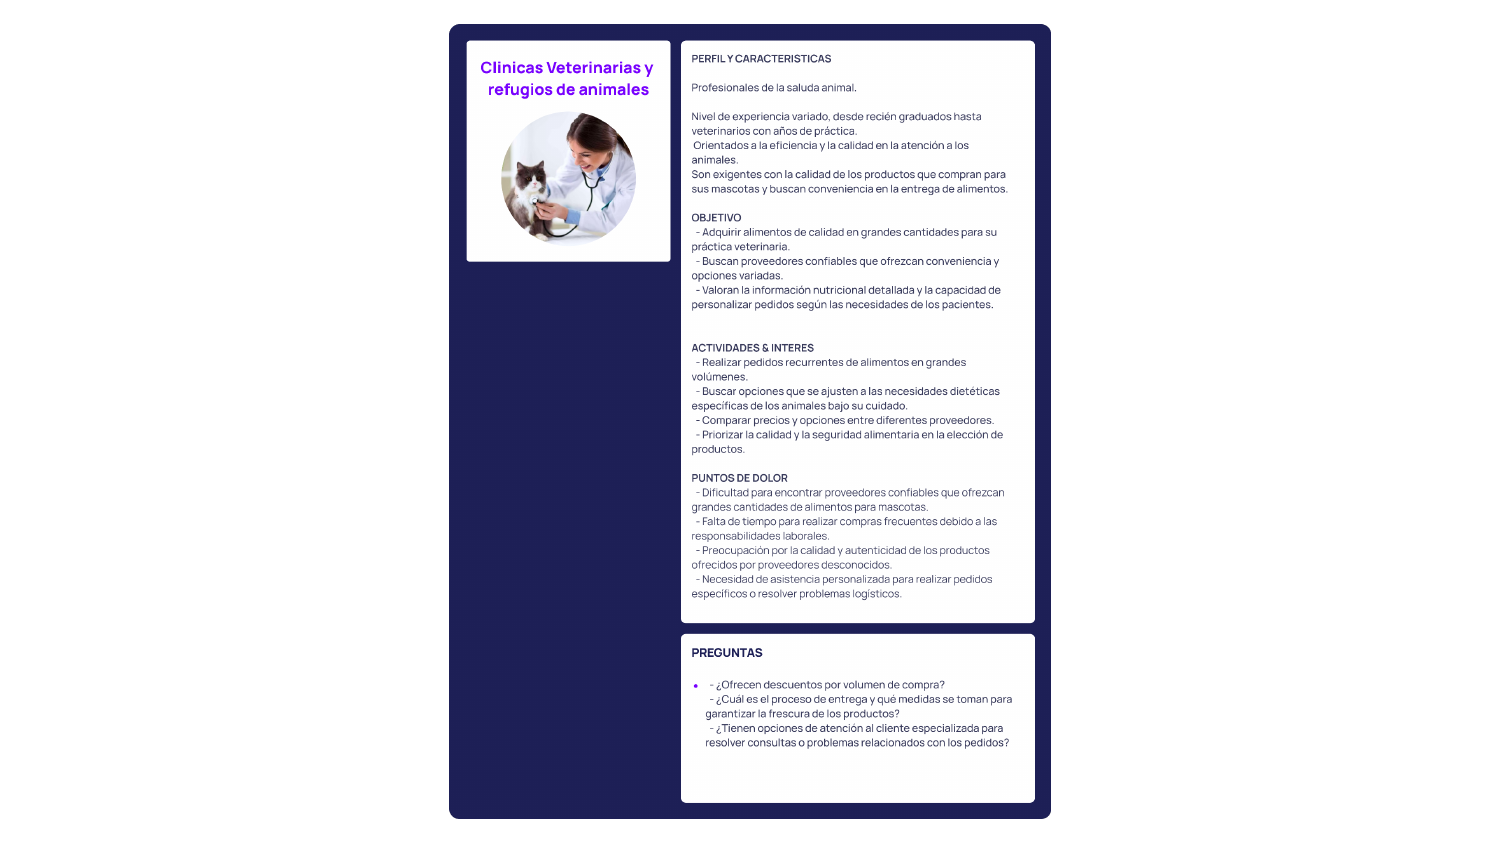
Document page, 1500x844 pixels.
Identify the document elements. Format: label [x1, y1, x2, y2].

picture [449, 24, 1051, 819]
